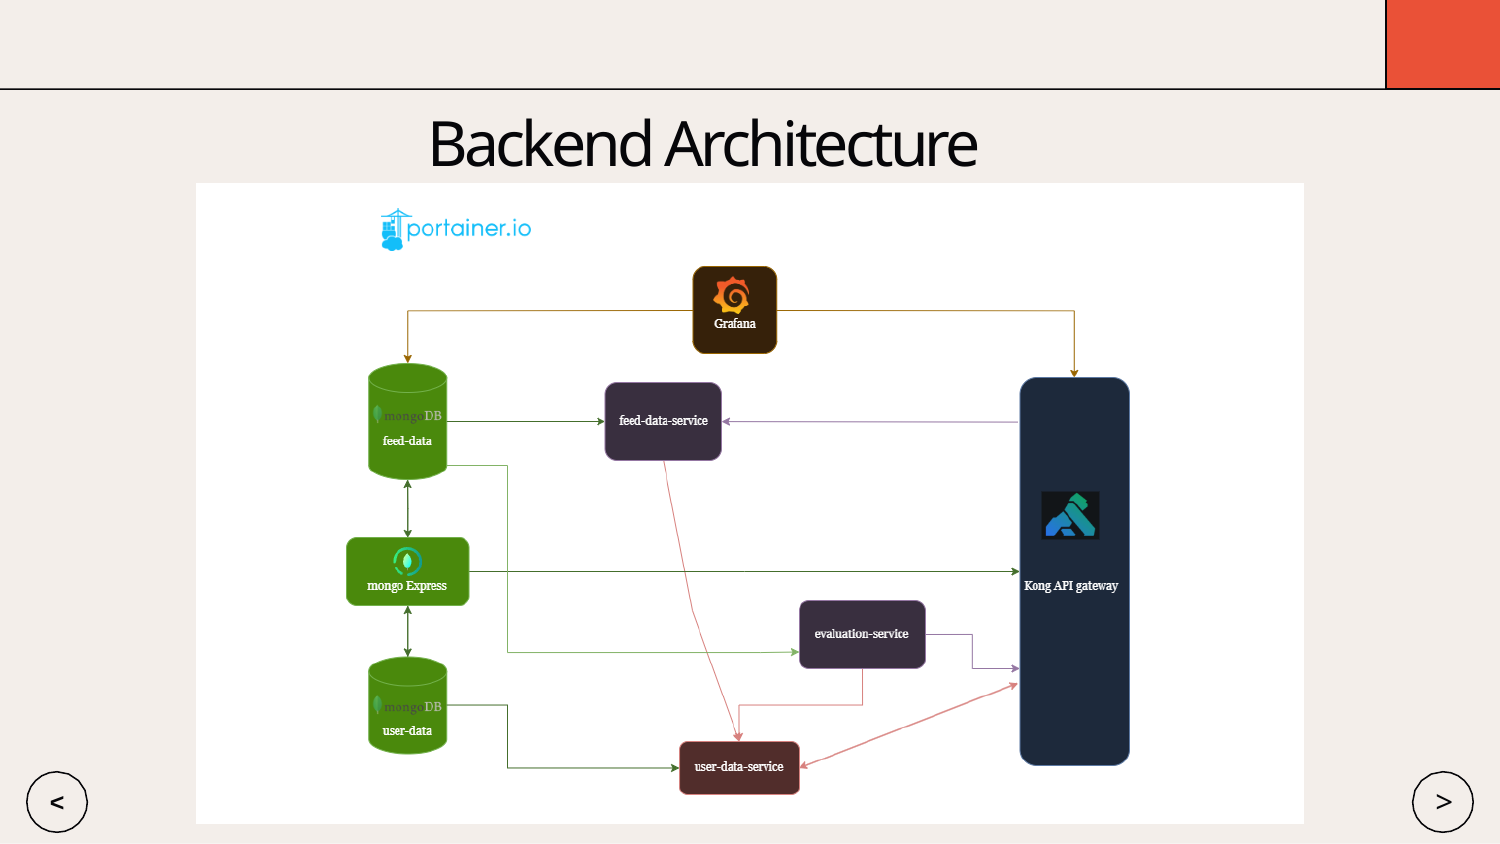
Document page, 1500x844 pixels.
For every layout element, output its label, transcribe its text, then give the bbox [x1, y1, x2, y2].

picture [196, 182, 1304, 825]
title Backend Architecture [249, 99, 1200, 181]
text_box [26, 771, 88, 833]
text_box > [1433, 780, 1455, 820]
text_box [0, 0, 1500, 91]
text_box [1412, 771, 1474, 833]
text_box < [47, 784, 67, 817]
